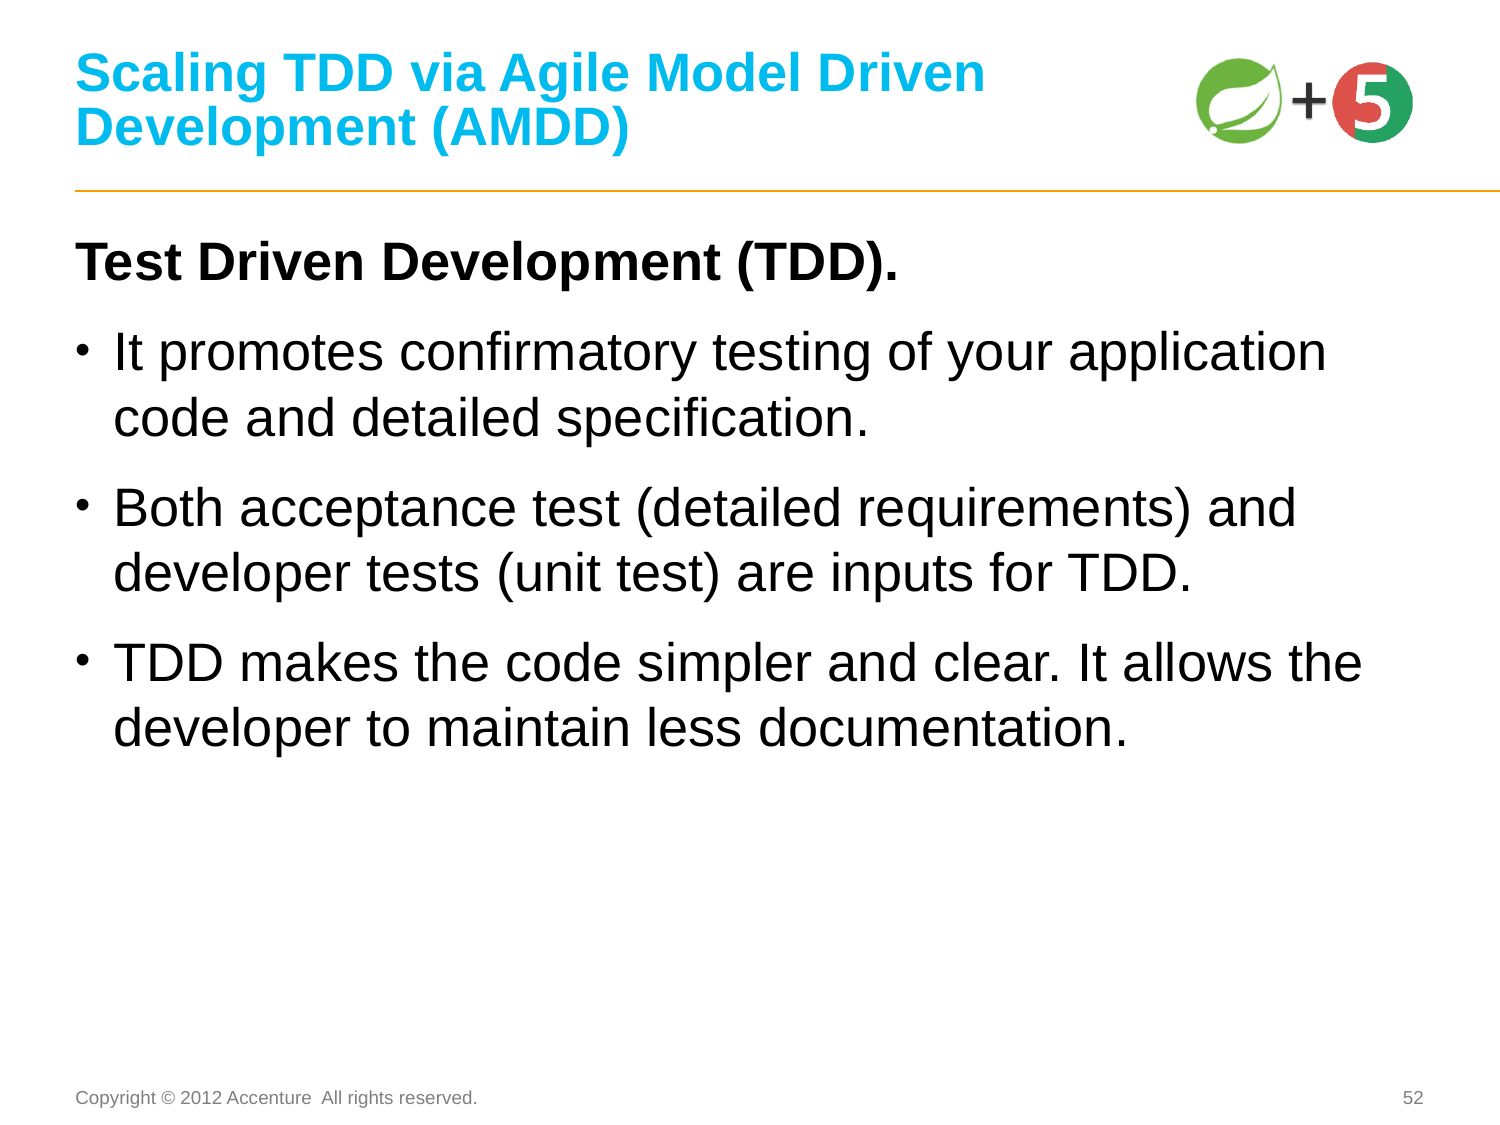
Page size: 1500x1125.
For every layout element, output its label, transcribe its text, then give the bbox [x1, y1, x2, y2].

list Test Driven Development (TDD). It promotes confirmatory testing of your application code and detailed specification. Both acceptance test (detailed requirements) and developer tests (unit test) are inputs for TDD. TDD makes the code simpler and clear. It allows the developer to maintain less documentation. [75, 226, 1425, 1018]
title Scaling TDD via Agile Model Driven Development (AMDD) [75, 27, 1422, 157]
